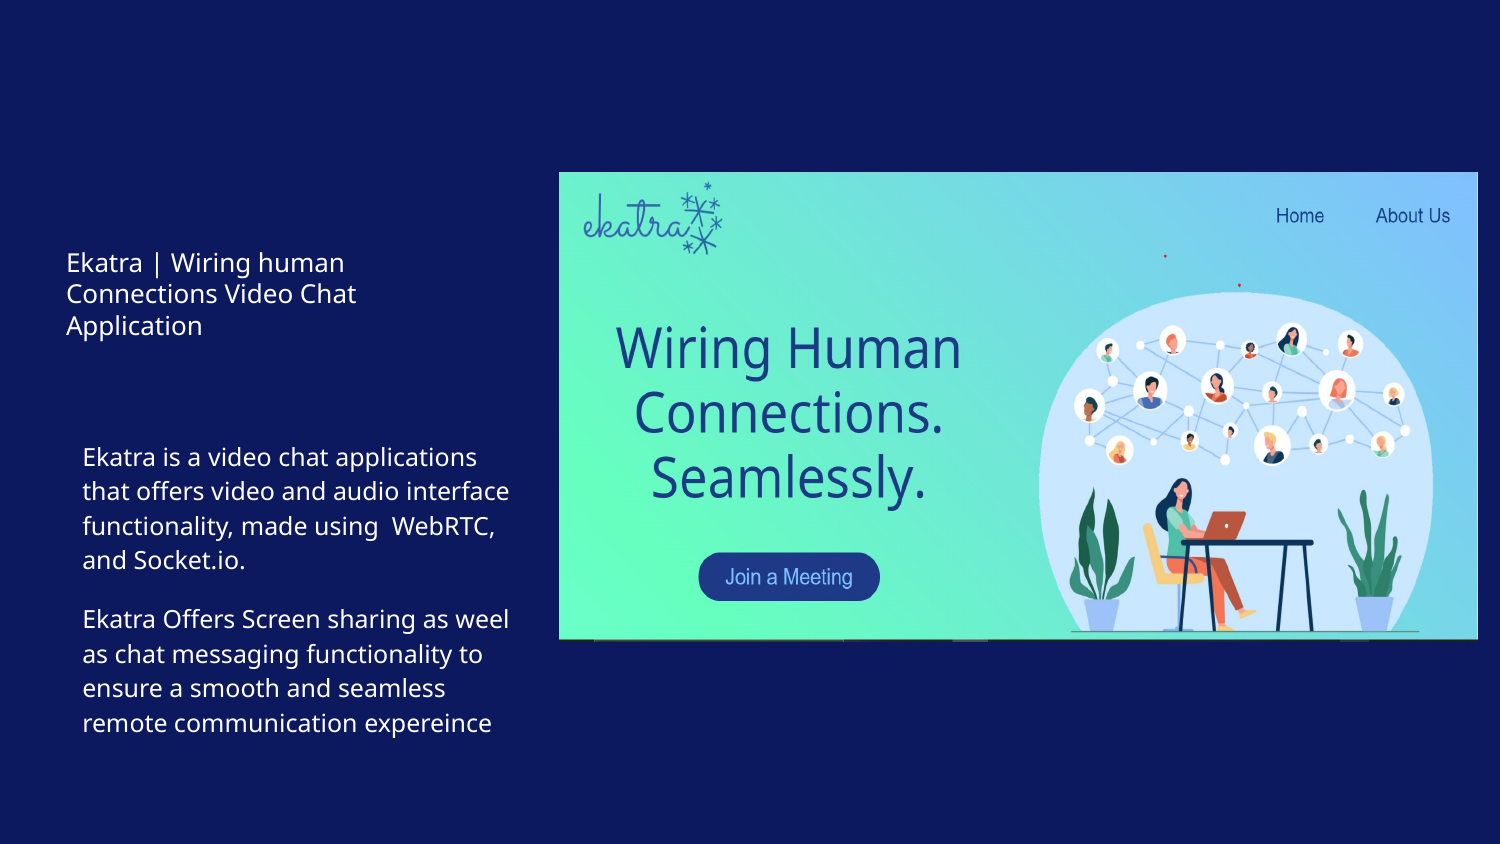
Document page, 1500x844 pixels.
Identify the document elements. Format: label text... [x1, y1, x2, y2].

picture [559, 171, 1478, 642]
list Ekatra is a video chat applications that offers video and audio interface functionality, made using WebRTC, and Socket.io. Ekatra Offers Screen sharing as weel as chat messaging functionality to ensure a smooth and seamless remote communication expereince [67, 421, 528, 844]
title Ekatra | Wiring human Connections Video Chat Application [51, 231, 512, 356]
